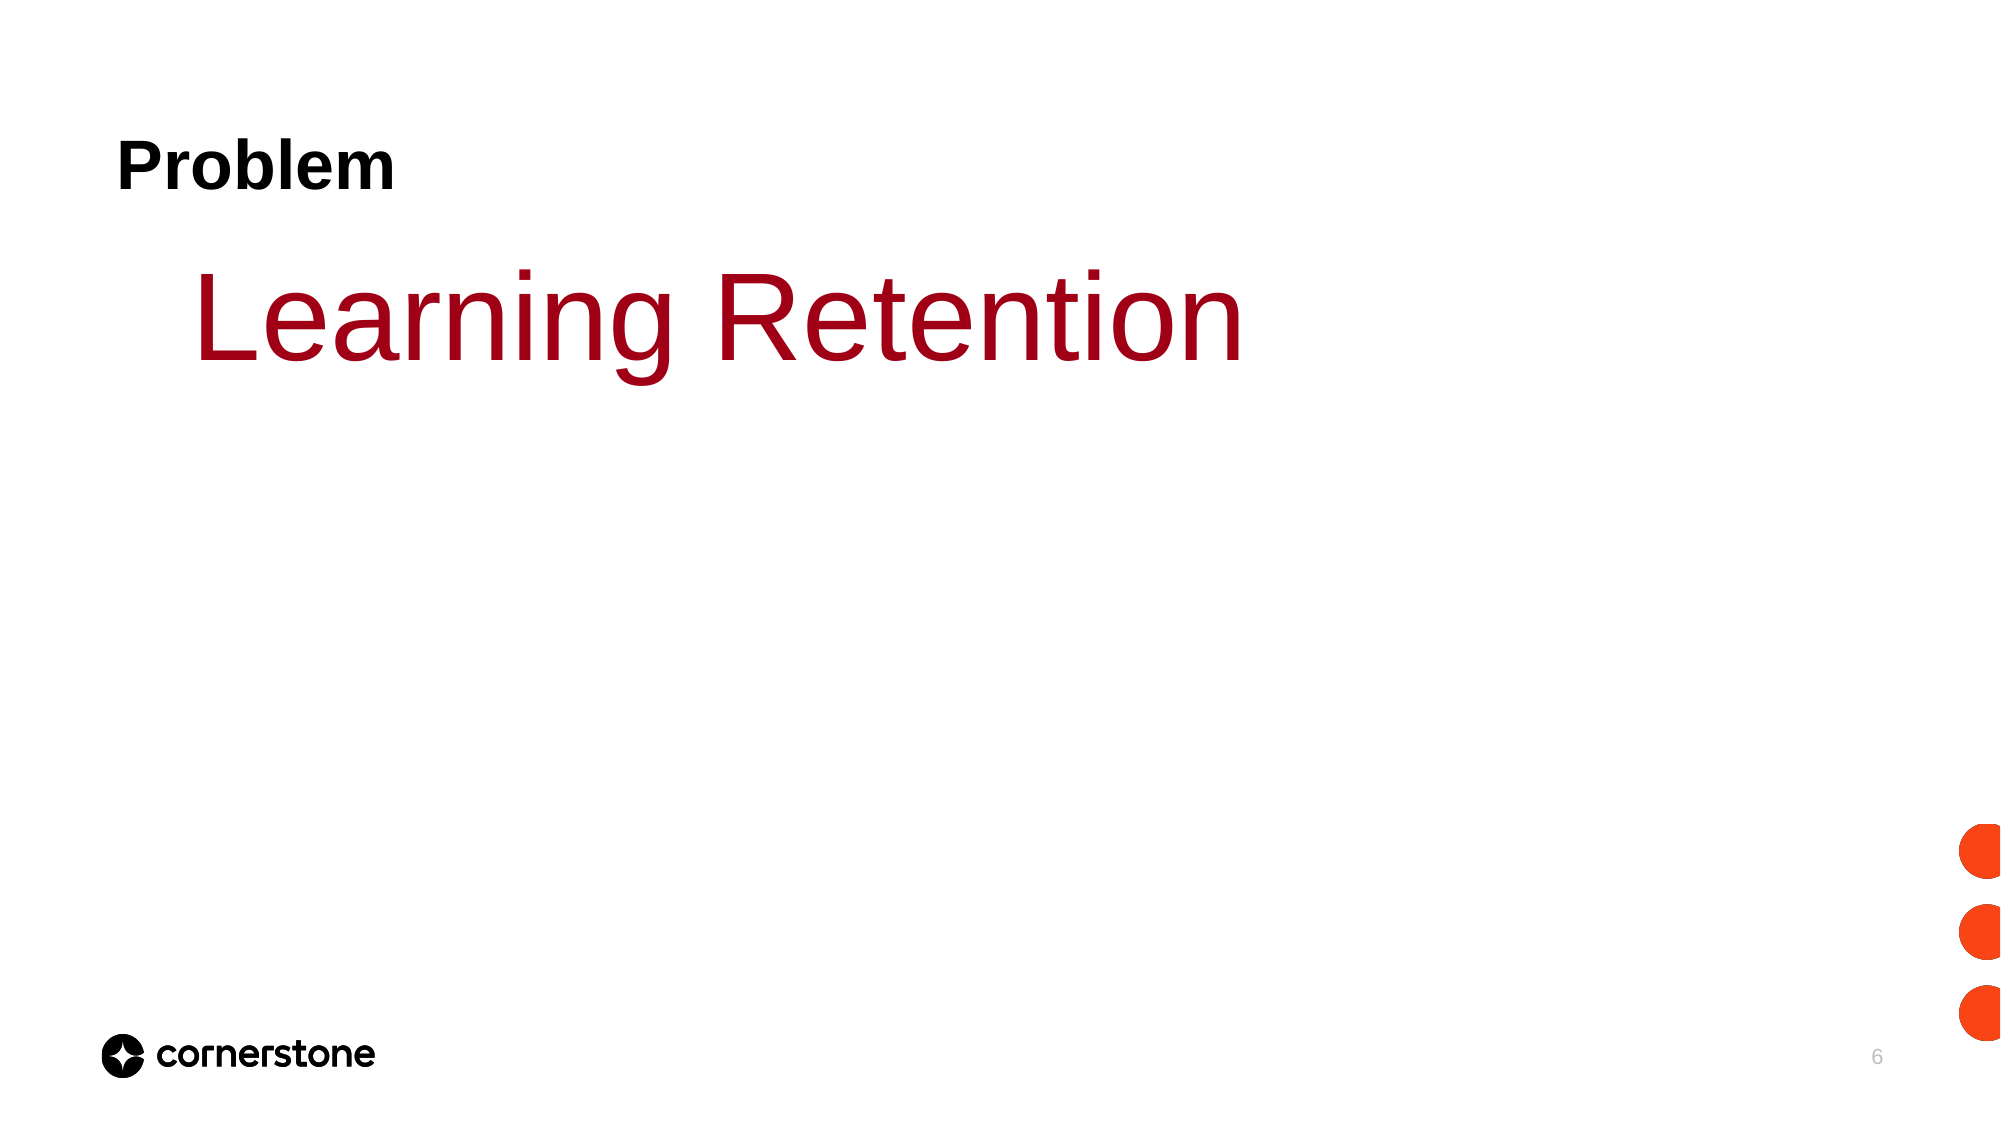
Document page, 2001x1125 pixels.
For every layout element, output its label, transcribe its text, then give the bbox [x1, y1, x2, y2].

title Problem [101, 111, 1899, 211]
slide_number 6 [1448, 1026, 1899, 1087]
picture [101, 1034, 375, 1078]
picture [1959, 824, 2001, 1041]
list Learning Retention [101, 244, 1899, 979]
